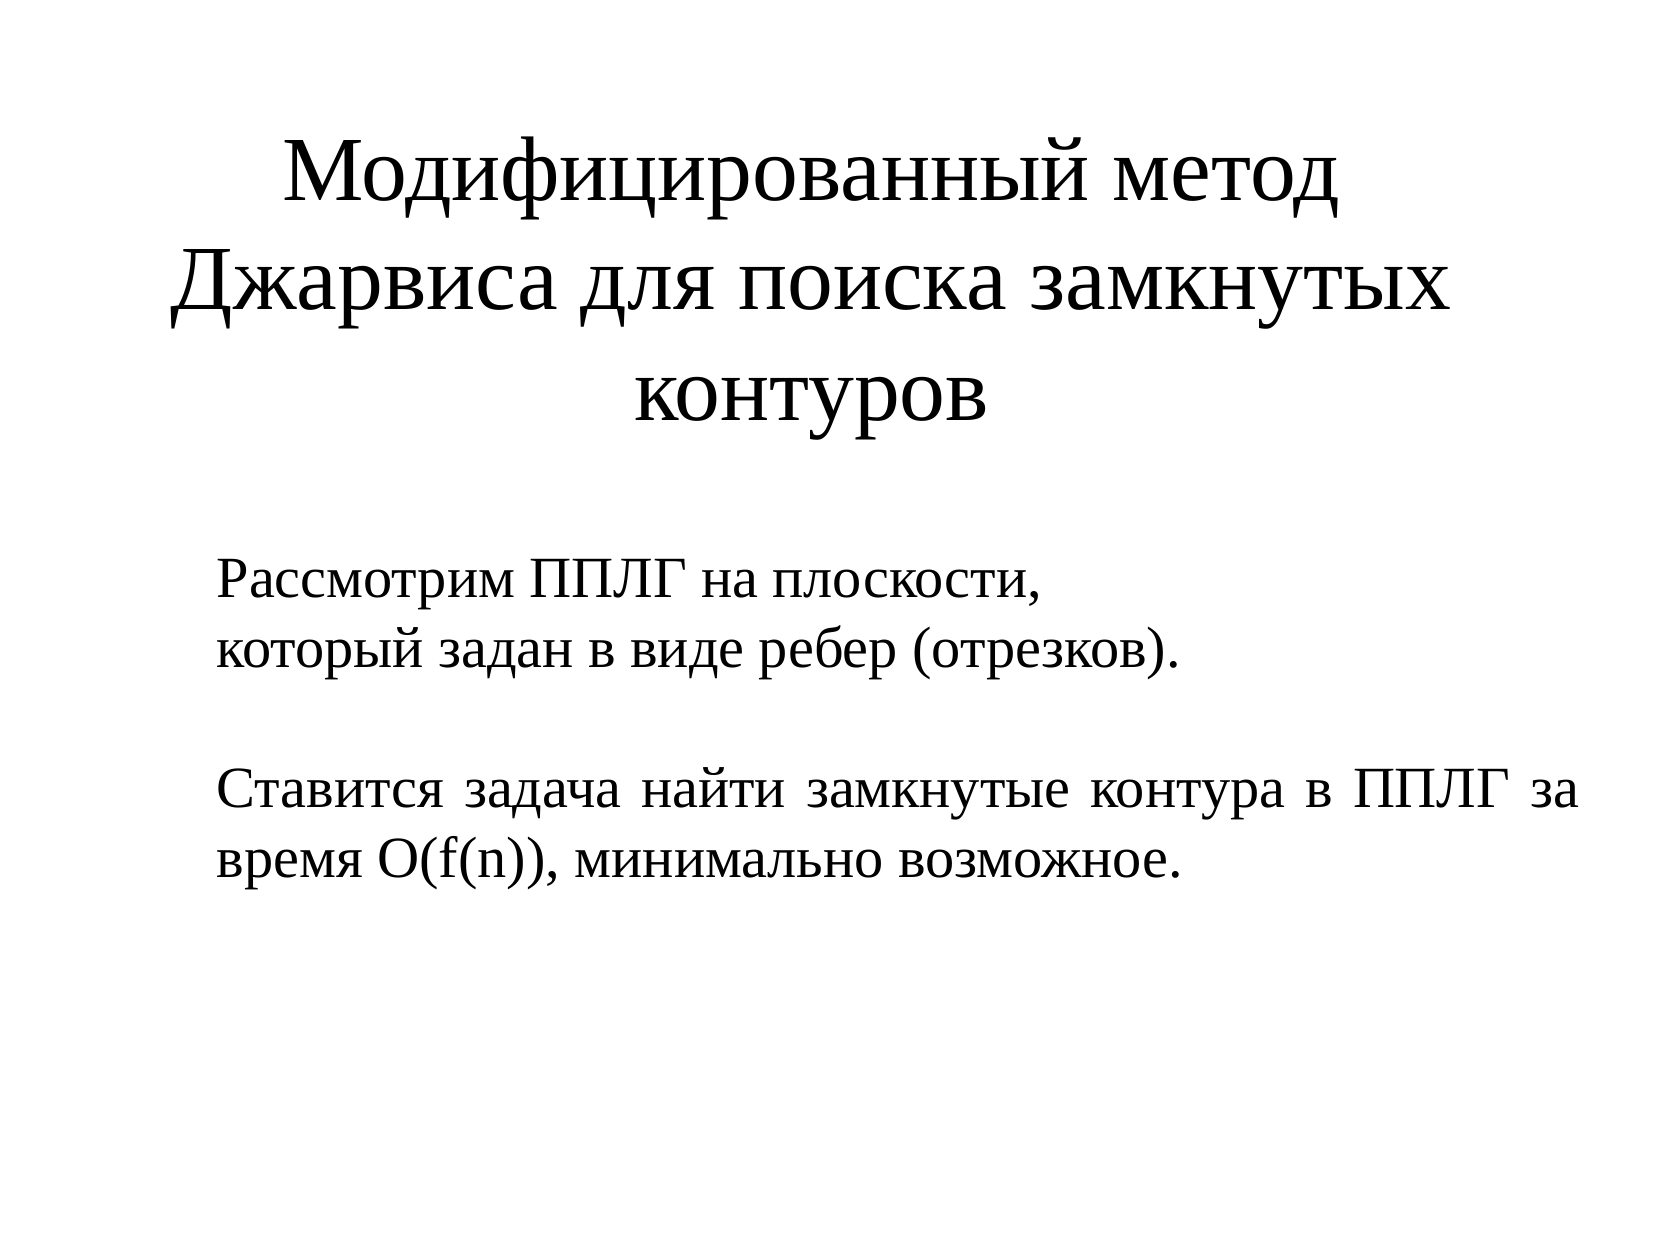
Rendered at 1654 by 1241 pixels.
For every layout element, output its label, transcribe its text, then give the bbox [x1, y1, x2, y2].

title Модифицированный метод Джарвиса для поиска замкнутых контуров [147, 125, 1477, 532]
text_box Рассмотрим ППЛГ на плоскости, который задан в виде ребер (отрезков). Ставится задача найти замкнутые контура в ППЛГ за время О(f(n)), минимально возможное. [202, 531, 1595, 897]
